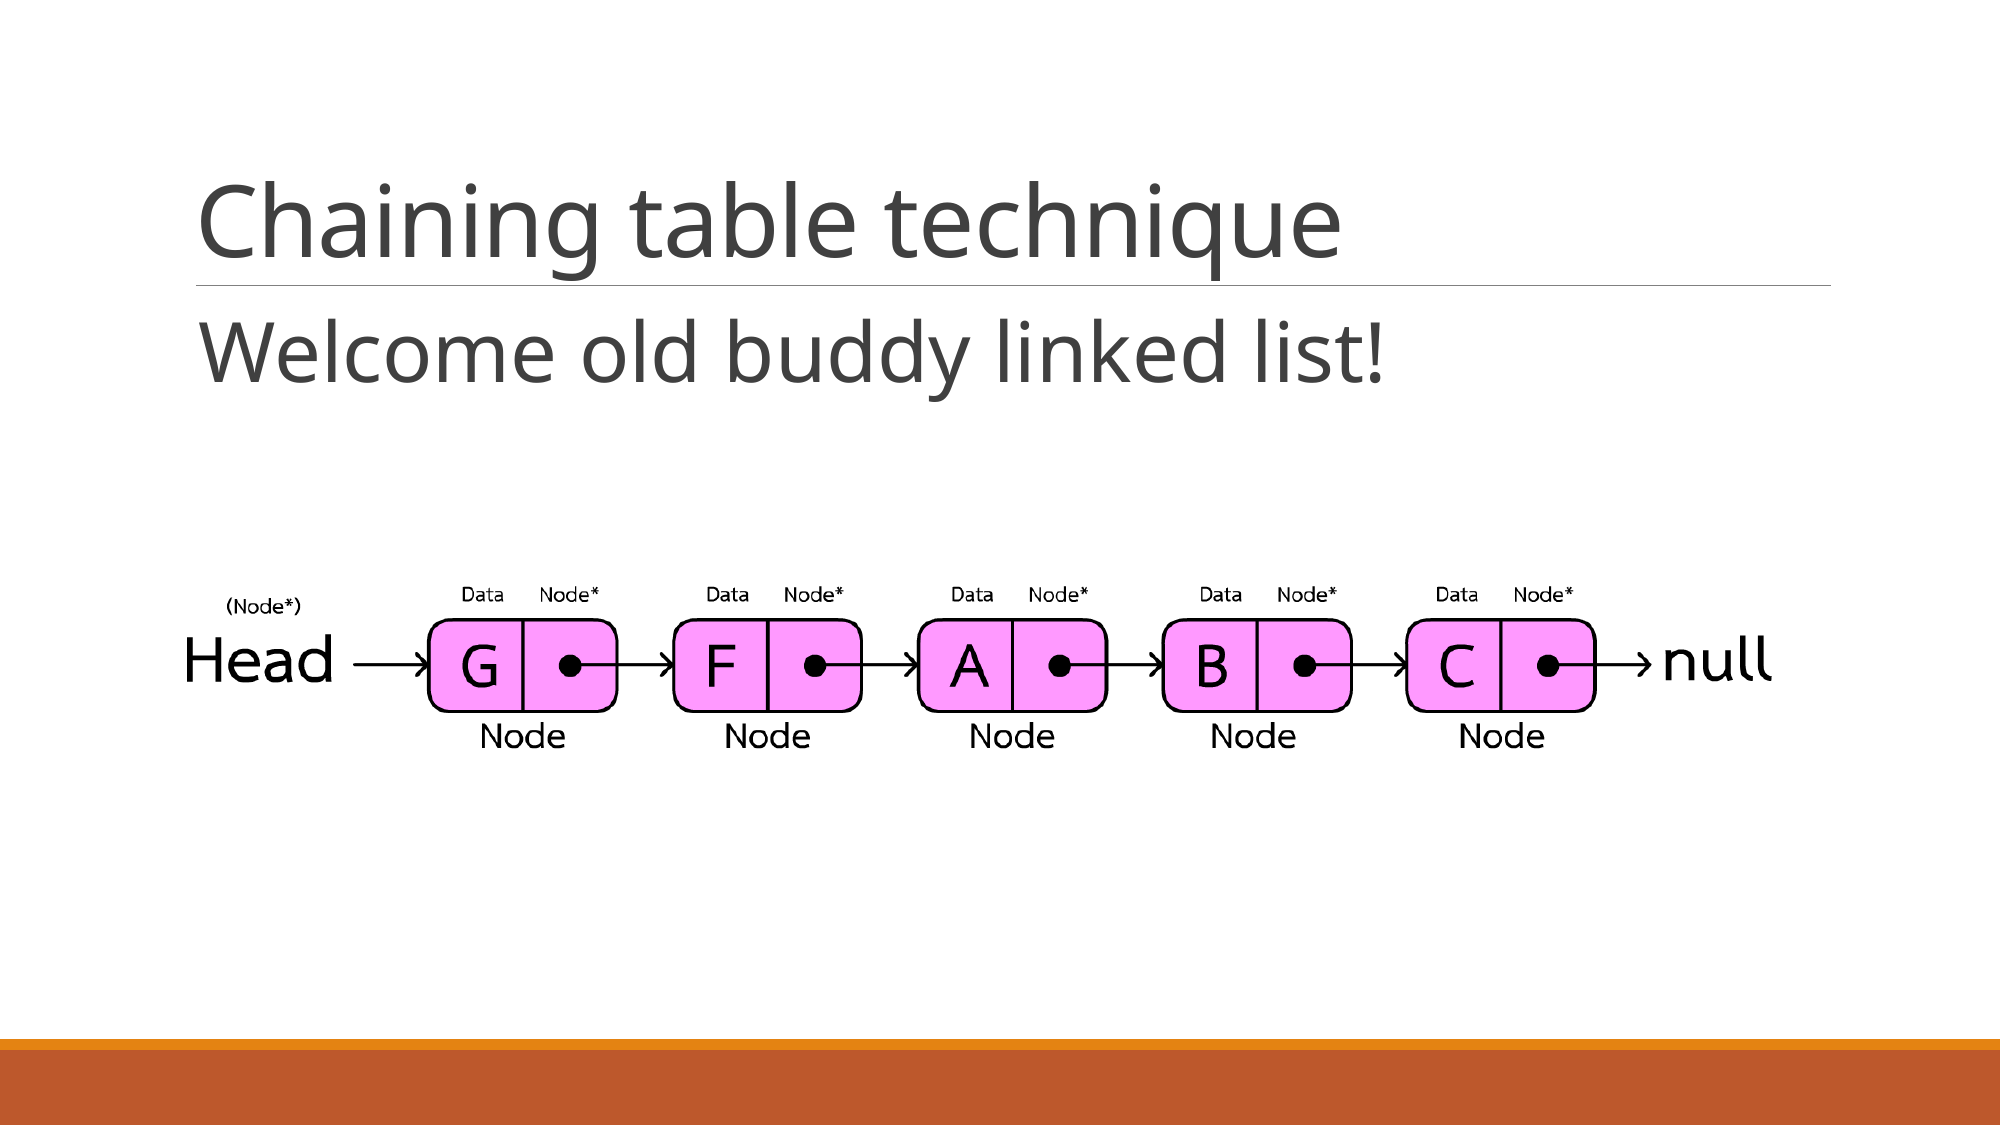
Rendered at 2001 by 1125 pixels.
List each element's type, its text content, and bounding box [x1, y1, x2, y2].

list Welcome old buddy linked list! [180, 302, 1830, 963]
picture [179, 573, 1776, 773]
title Chaining table technique [180, 47, 1830, 285]
